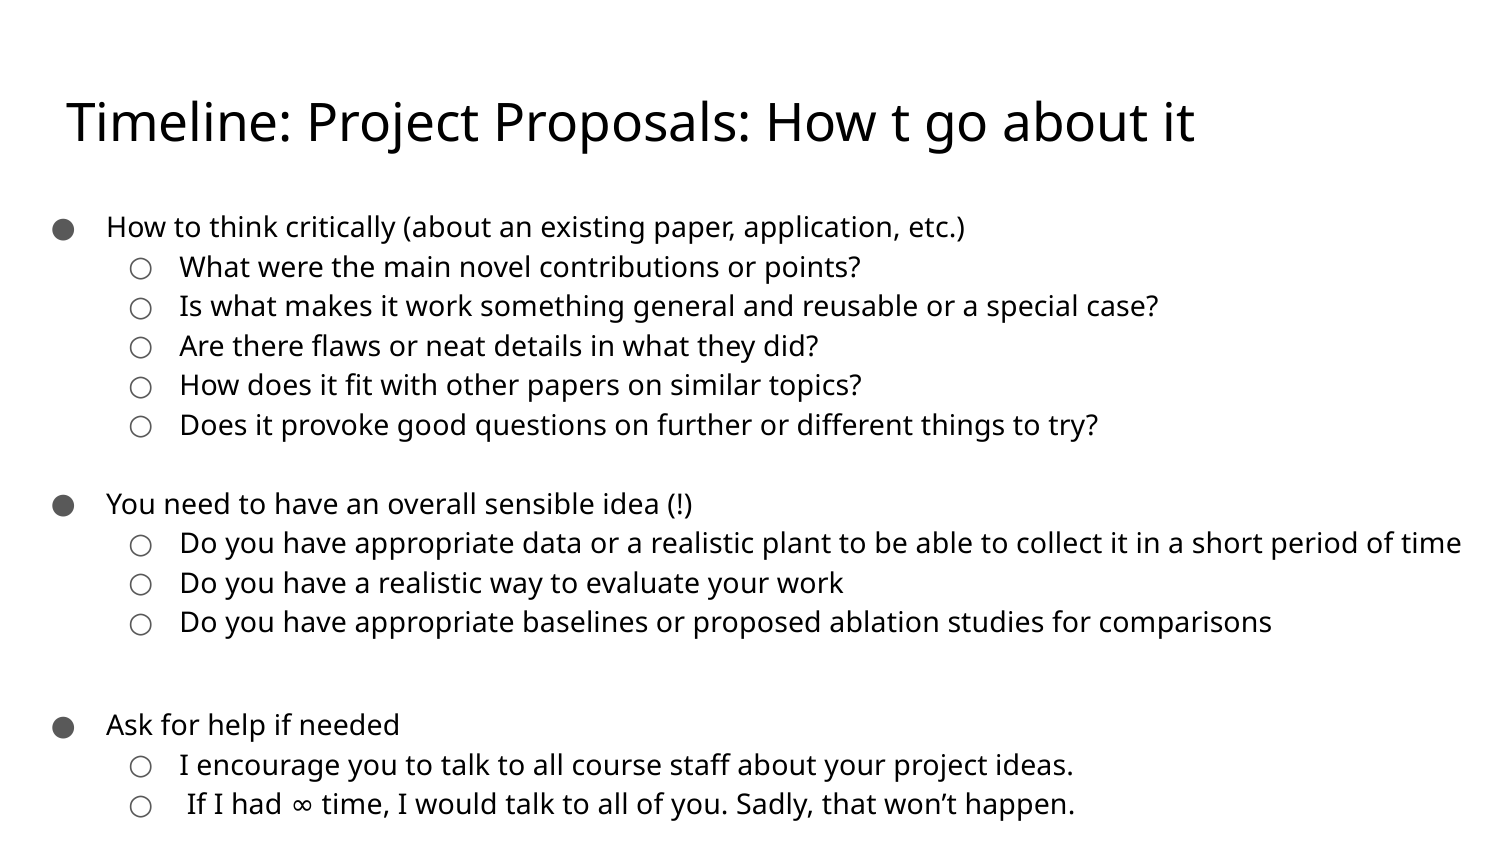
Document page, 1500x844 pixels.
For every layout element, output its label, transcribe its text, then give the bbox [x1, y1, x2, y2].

list How to think critically (about an existing paper, application, etc.) What were the main novel contributions or points? Is what makes it work something general and reusable or a special case? Are there flaws or neat details in what they did? How does it fit with other papers on similar topics? Does it provoke good questions on further or different things to try? You need to have an overall sensible idea (!) Do you have appropriate data or a realistic plant to be able to collect it in a short period of time Do you have a realistic way to evaluate your work Do you have appropriate baselines or proposed ablation studies for comparisons Ask for help if needed I encourage you to talk to all course staff about your project ideas. If I had ∞ time, I would talk to all of you. Sadly, that won’t happen. [17, 189, 1500, 837]
title Timeline: Project Proposals: How t go about it [51, 72, 1449, 167]
